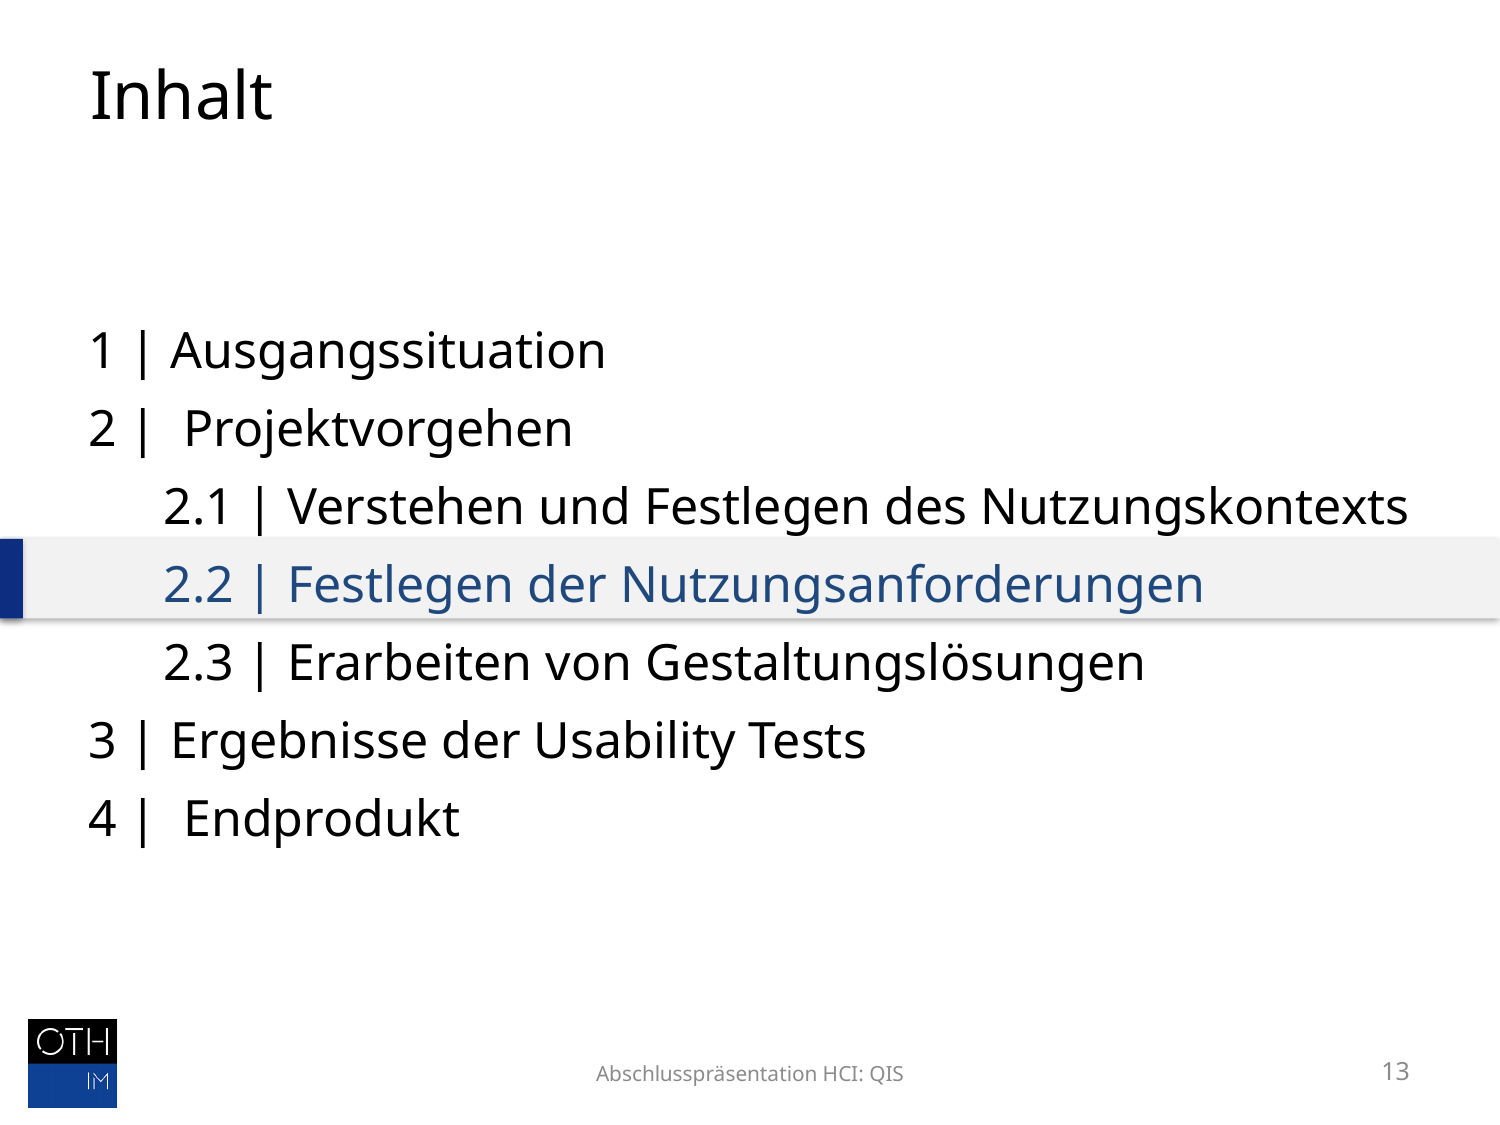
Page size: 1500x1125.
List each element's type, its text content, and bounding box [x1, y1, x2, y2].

title Inhalt [75, 45, 1425, 233]
text_box 1 | Ausgangssituation 2 | Projektvorgehen 2.1 | Verstehen und Festlegen des Nutzungskontexts 2.2 | Festlegen der Nutzungsanforderungen 2.3 | Erarbeiten von Gestaltungslösungen 3 | Ergebnisse der Usability Tests 4 | Endprodukt [0, 293, 1461, 537]
footer Abschlusspräsentation HCI: QIS [512, 1042, 988, 1103]
picture [28, 1019, 119, 1108]
text_box 1 | Ausgangssituation 2 | Projektvorgehen 2.1 | Verstehen und Festlegen des Nutzungskontexts 2.2 | Festlegen der Nutzungsanforderungen 2.3 | Erarbeiten von Gestaltungslösungen 3 | Ergebnisse der Usability Tests 4 | Endprodukt [0, 627, 1461, 854]
slide_number 13 [1074, 1042, 1425, 1103]
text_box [0, 538, 1500, 619]
